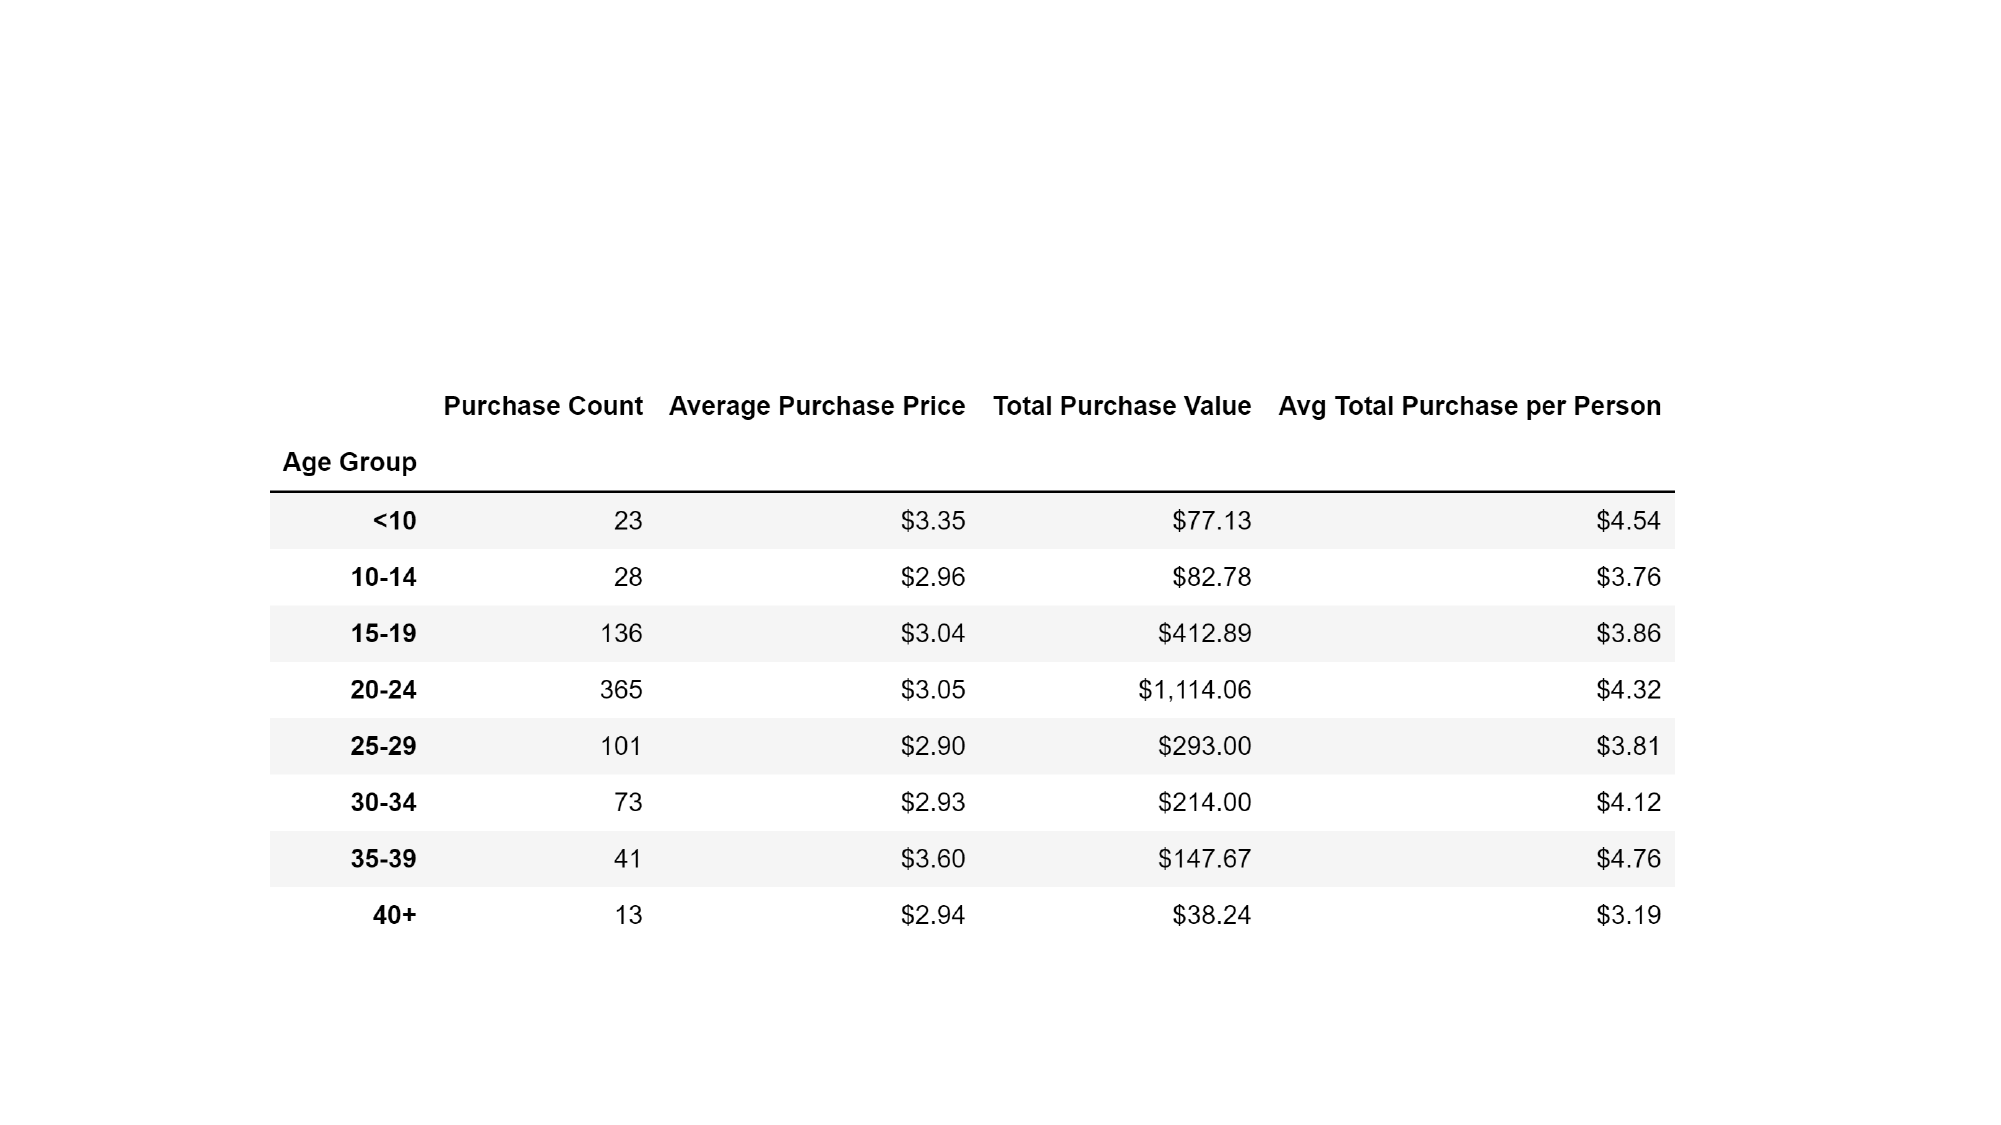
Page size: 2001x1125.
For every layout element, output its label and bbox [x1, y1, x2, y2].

picture [256, 391, 1682, 943]
